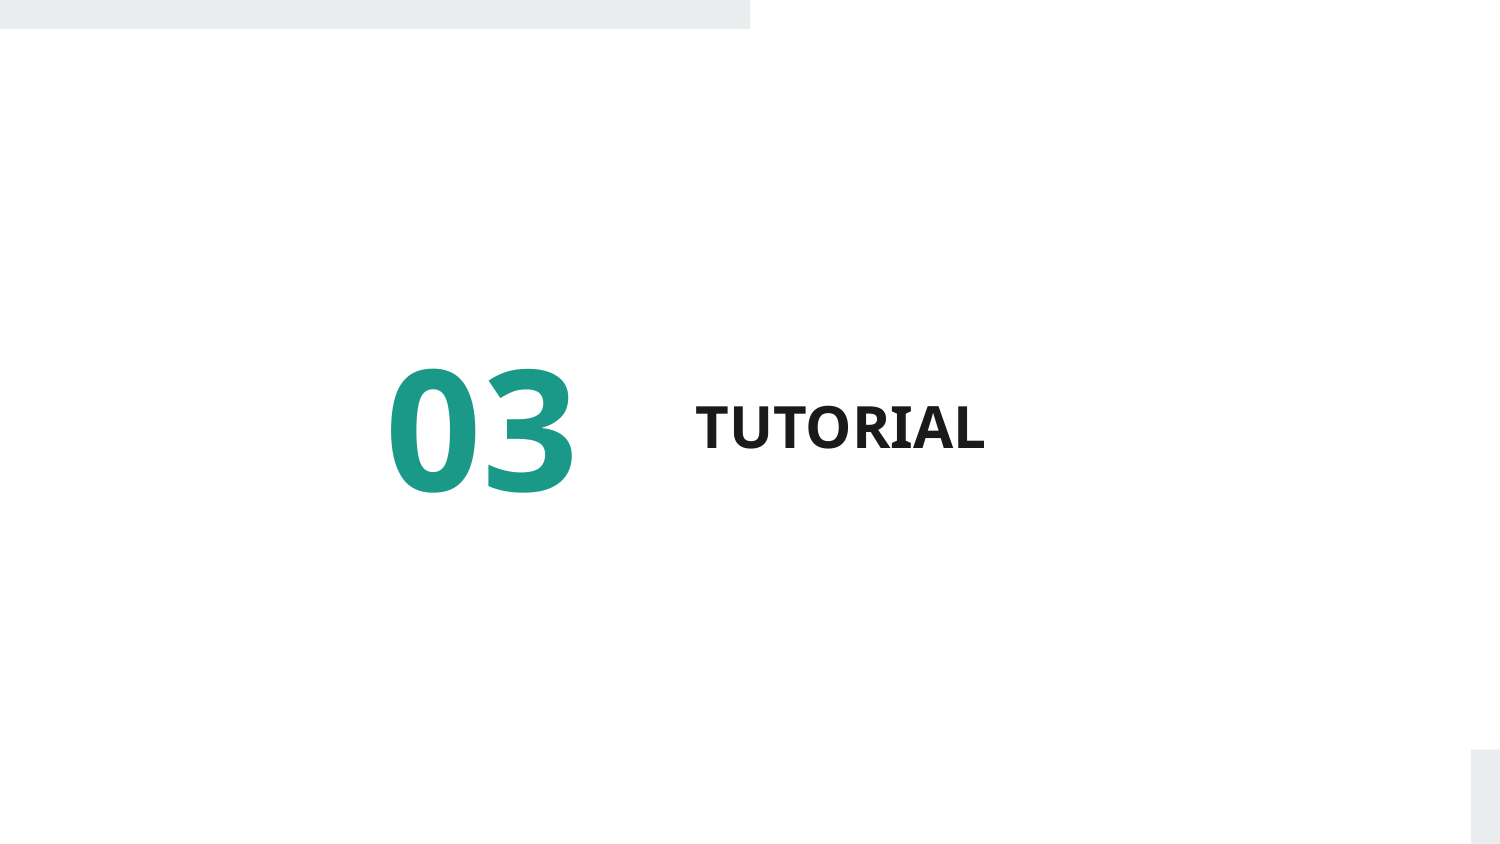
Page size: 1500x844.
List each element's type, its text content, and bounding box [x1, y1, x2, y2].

title 03 [370, 307, 728, 486]
title TUTORIAL [501, 374, 1181, 475]
